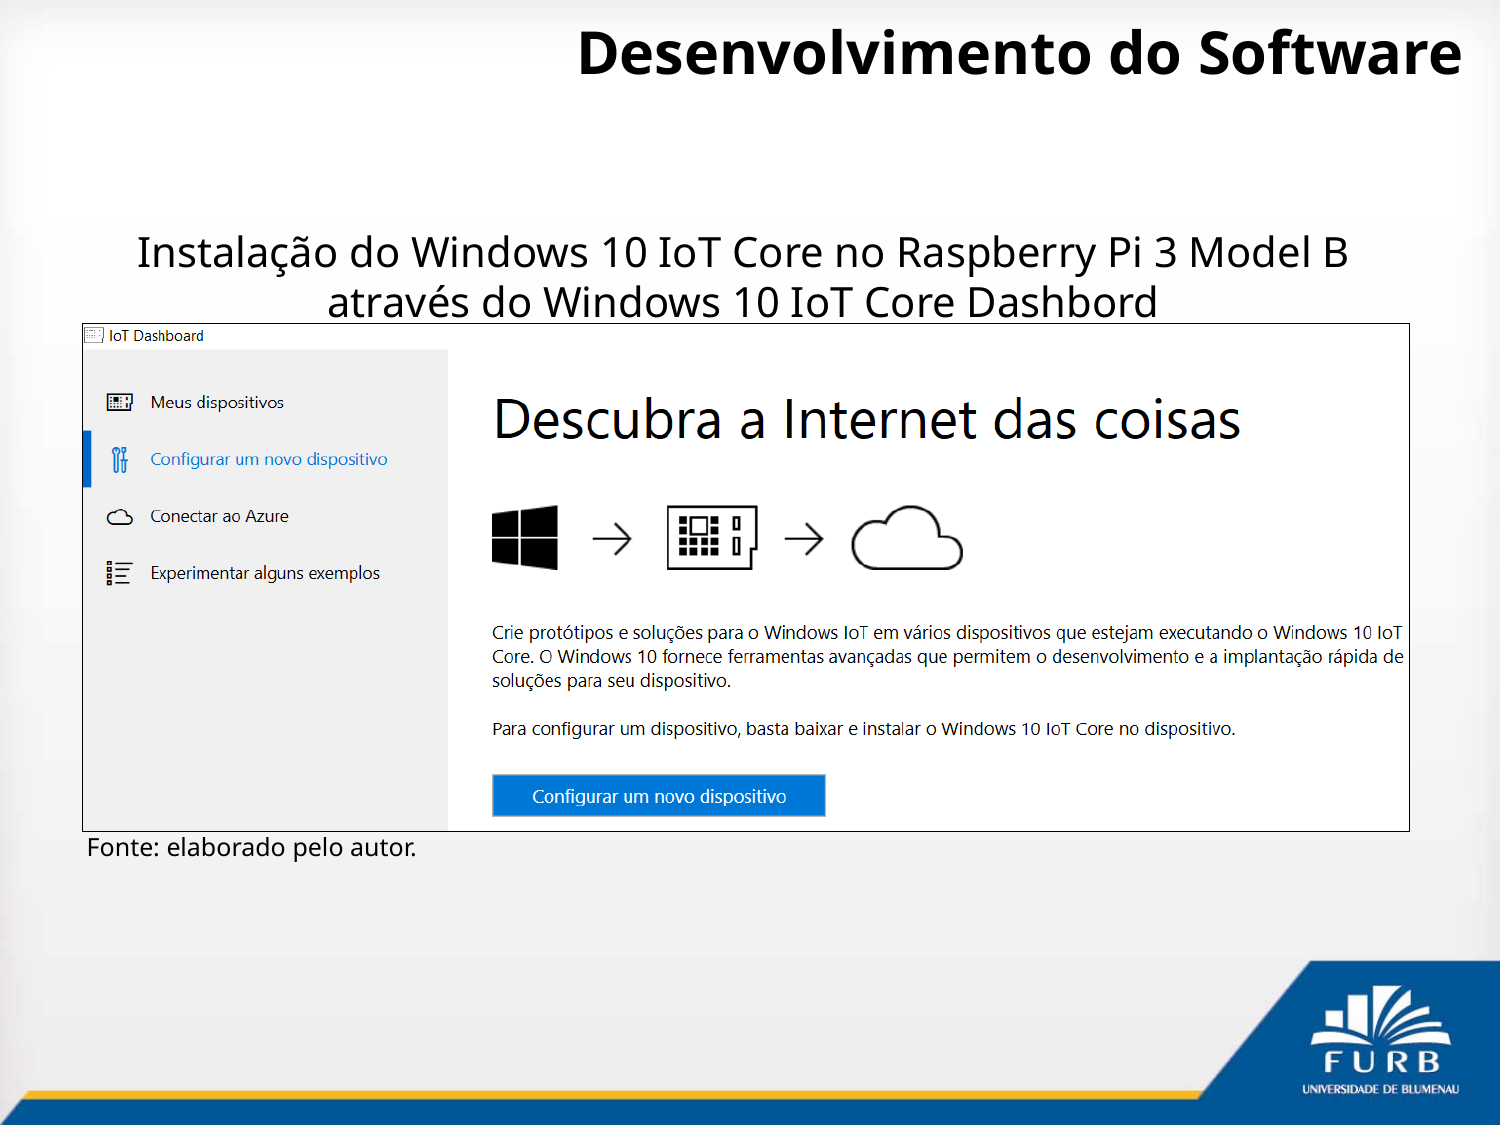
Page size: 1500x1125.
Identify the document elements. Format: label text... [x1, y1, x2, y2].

picture [0, 0, 1500, 1125]
list Desenvolvimento do Software [560, 7, 1485, 103]
text_box Fonte: elaborado pelo autor. [71, 824, 433, 870]
text_box Instalação do Windows 10 IoT Core no Raspberry Pi 3 Model B através do Windows 10 IoT Core Dashbord [106, 218, 1382, 322]
